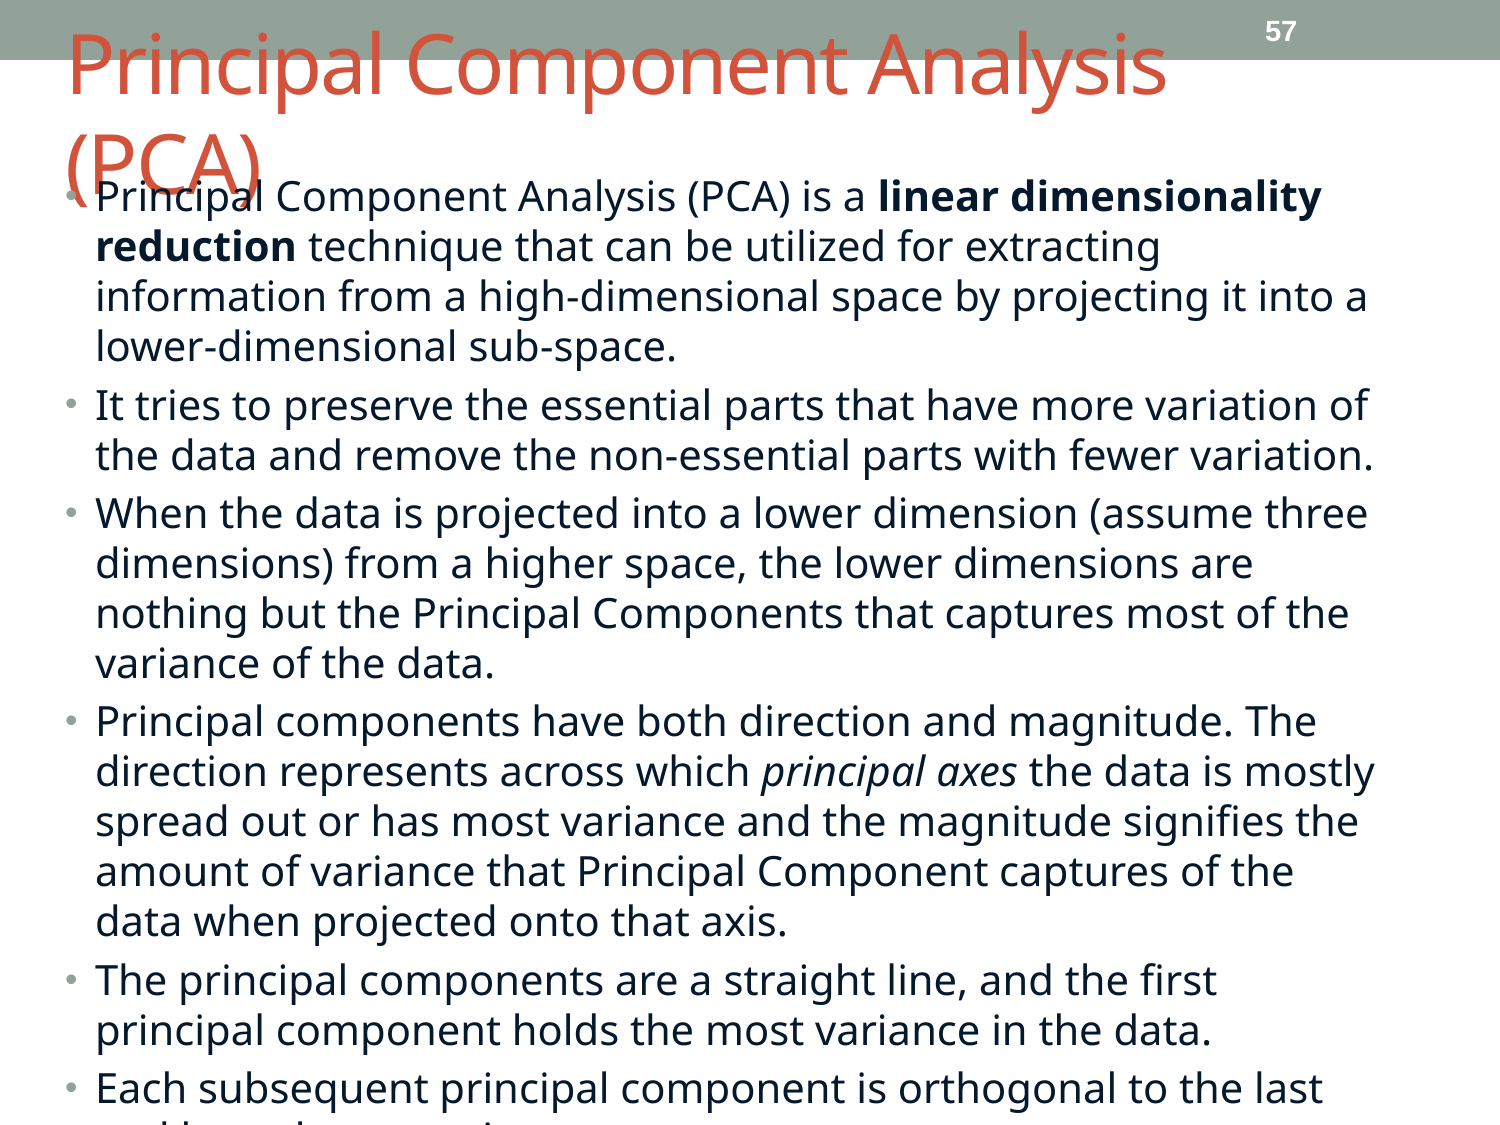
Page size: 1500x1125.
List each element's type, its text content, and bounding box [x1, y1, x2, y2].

slide_number 57 [1250, 3, 1425, 57]
title Principal Component Analysis (PCA) [50, 29, 1400, 162]
list Principal Component Analysis (PCA) is a linear dimensionality reduction technique that can be utilized for extracting information from a high-dimensional space by projecting it into a lower-dimensional sub-space. It tries to preserve the essential parts that have more variation of the data and remove the non-essential parts with fewer variation. When the data is projected into a lower dimension (assume three dimensions) from a higher space, the lower dimensions are nothing but the Principal Components that captures most of the variance of the data. Principal components have both direction and magnitude. The direction represents across which principal axes the data is mostly spread out or has most variance and the magnitude signifies the amount of variance that Principal Component captures of the data when projected onto that axis. The principal components are a straight line, and the first principal component holds the most variance in the data. Each subsequent principal component is orthogonal to the last and has a lesser variance. [50, 162, 1400, 963]
